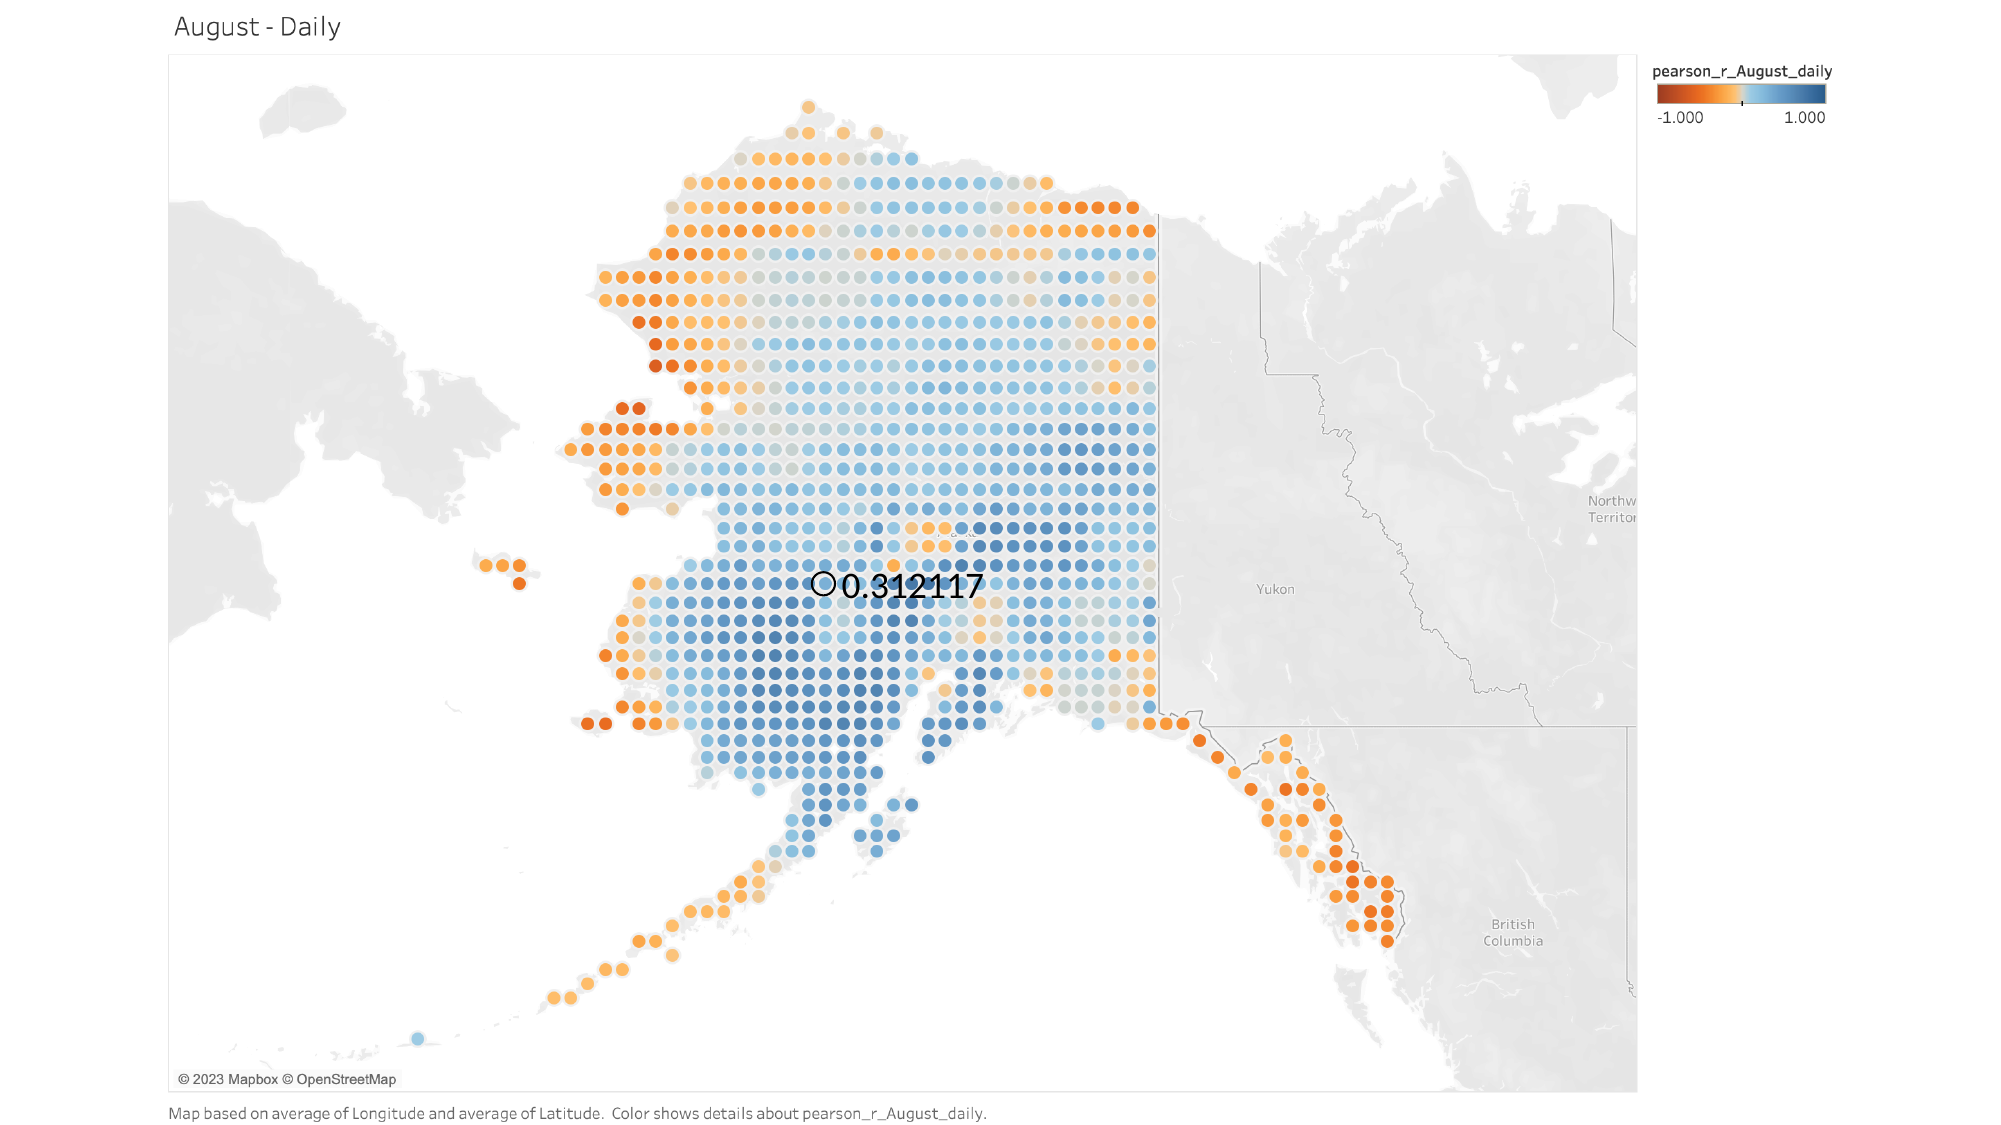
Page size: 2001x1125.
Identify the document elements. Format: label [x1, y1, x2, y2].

picture [168, 0, 1832, 1125]
